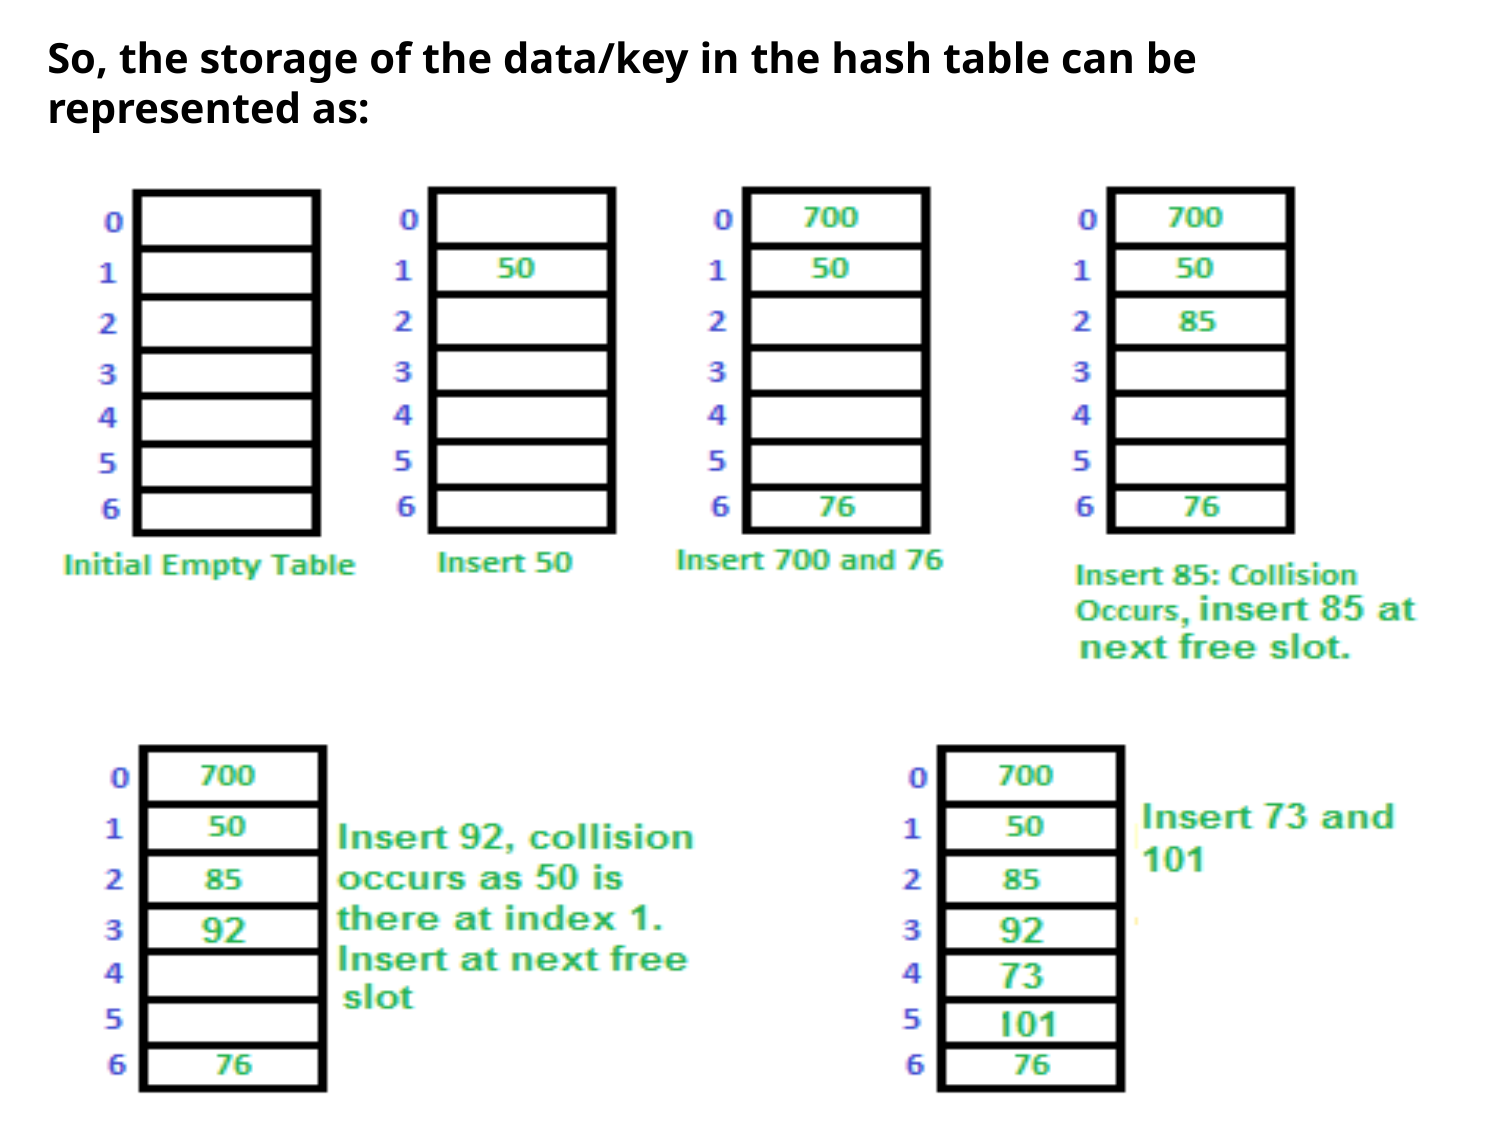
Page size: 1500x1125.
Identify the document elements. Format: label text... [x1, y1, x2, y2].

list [11, 162, 1451, 1116]
text_box So, the storage of the data/key in the hash table can be represented as: [32, 24, 1396, 140]
